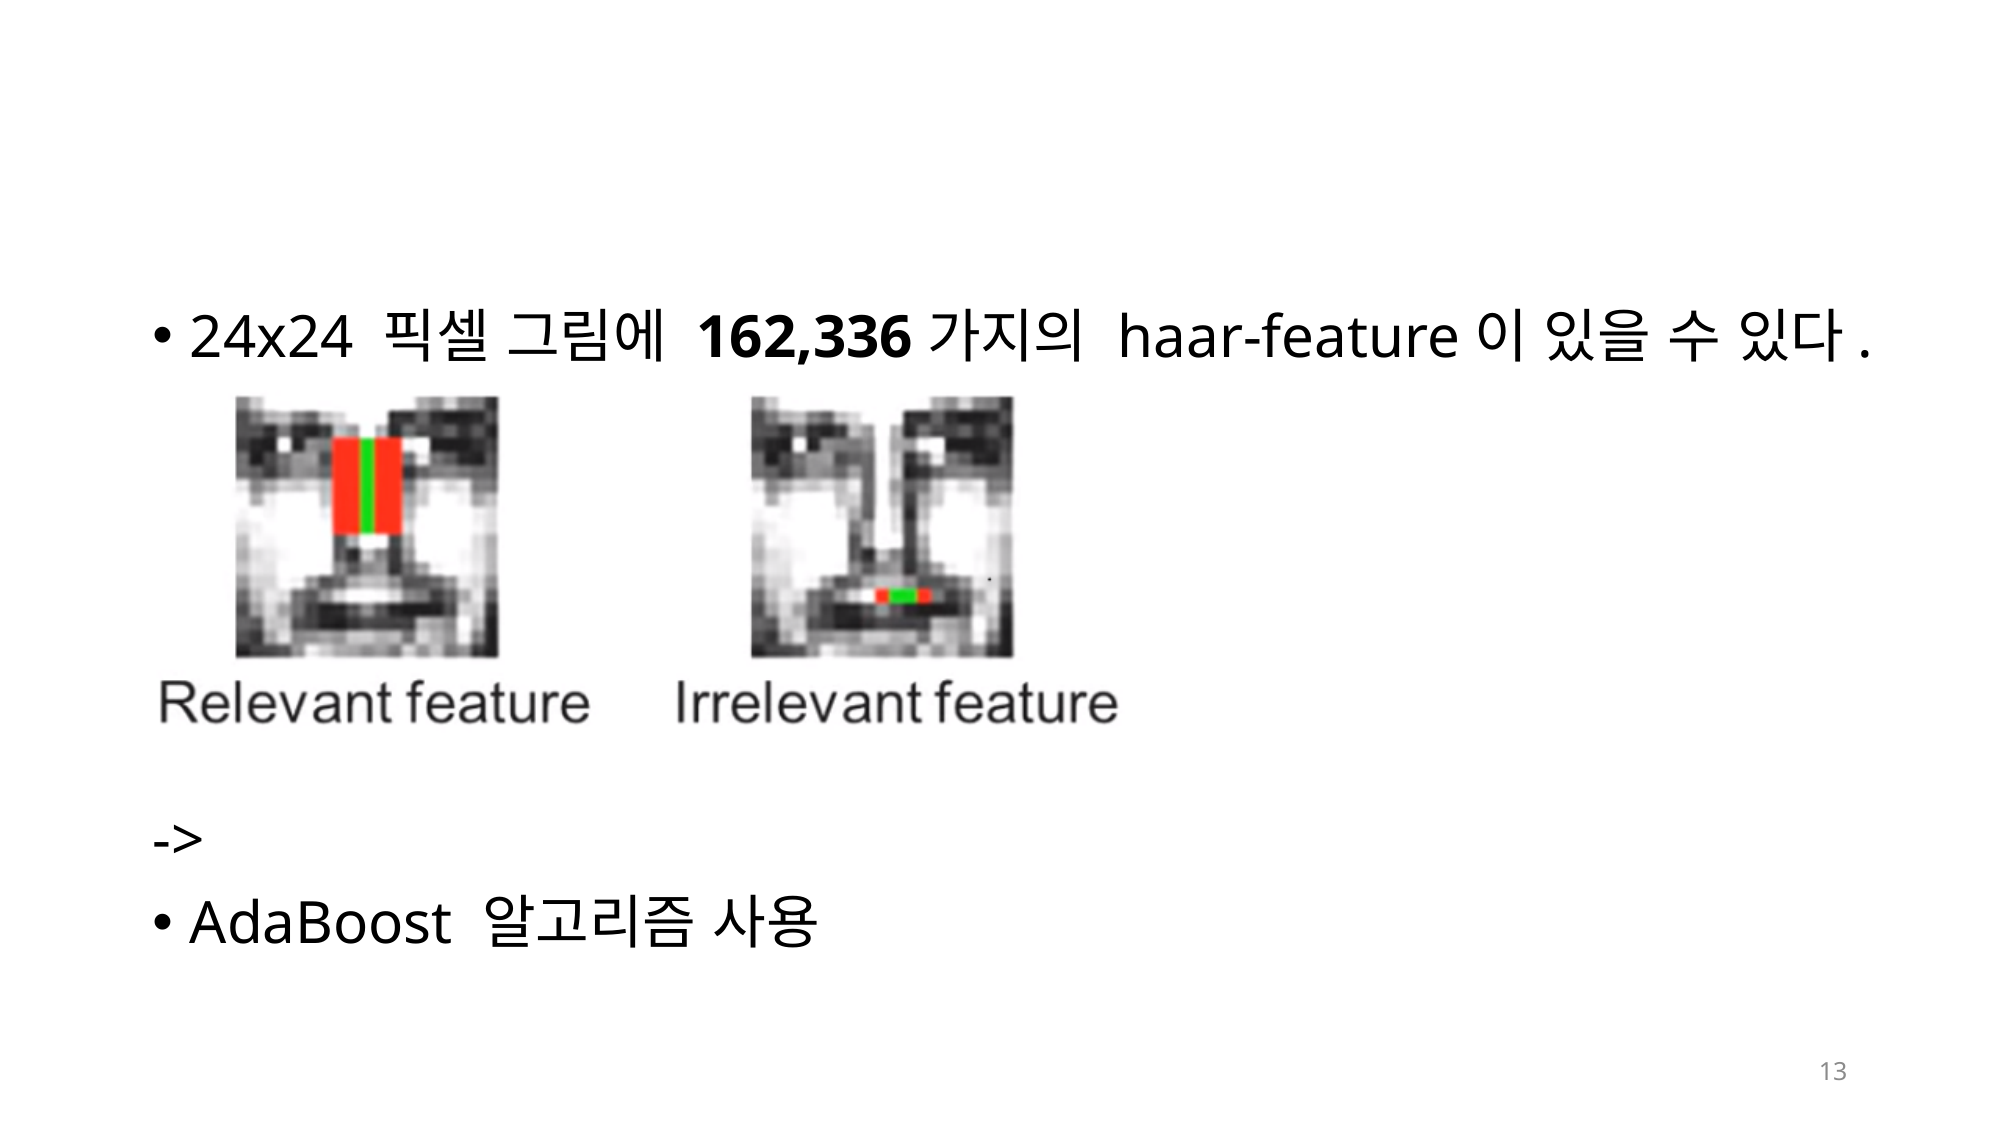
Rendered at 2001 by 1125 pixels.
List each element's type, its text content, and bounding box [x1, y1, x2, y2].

list 24x24 픽셀 그림에 162,336가지의 haar-feature이 있을 수 있다. -> AdaBoost 알고리즘 사용 [137, 299, 1863, 1014]
picture [137, 385, 1157, 740]
slide_number 13 [1412, 1042, 1863, 1103]
